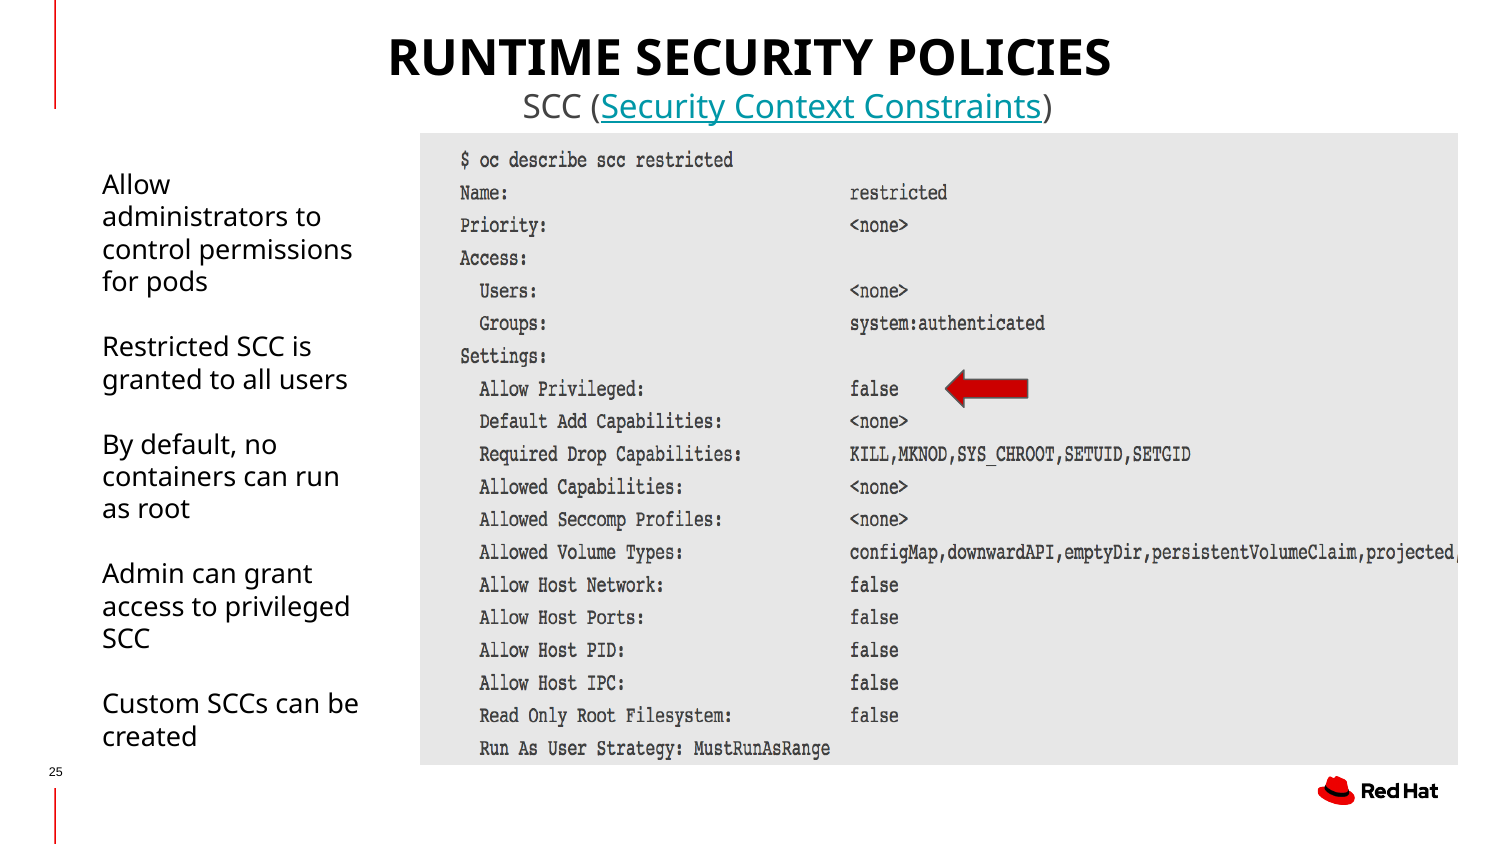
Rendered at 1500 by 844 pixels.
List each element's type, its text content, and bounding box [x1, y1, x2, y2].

picture [1317, 776, 1438, 805]
title RUNTIME SECURITY POLICIES SCC (Security Context Constraints) [100, 24, 1400, 156]
text_box Allow administrators to control permissions for pods Restricted SCC is granted to all users By default, no containers can run as root Admin can grant access to privileged SCC Custom SCCs can be created [87, 152, 375, 742]
picture [414, 133, 1464, 765]
slide_number ‹#› [23, 739, 89, 804]
